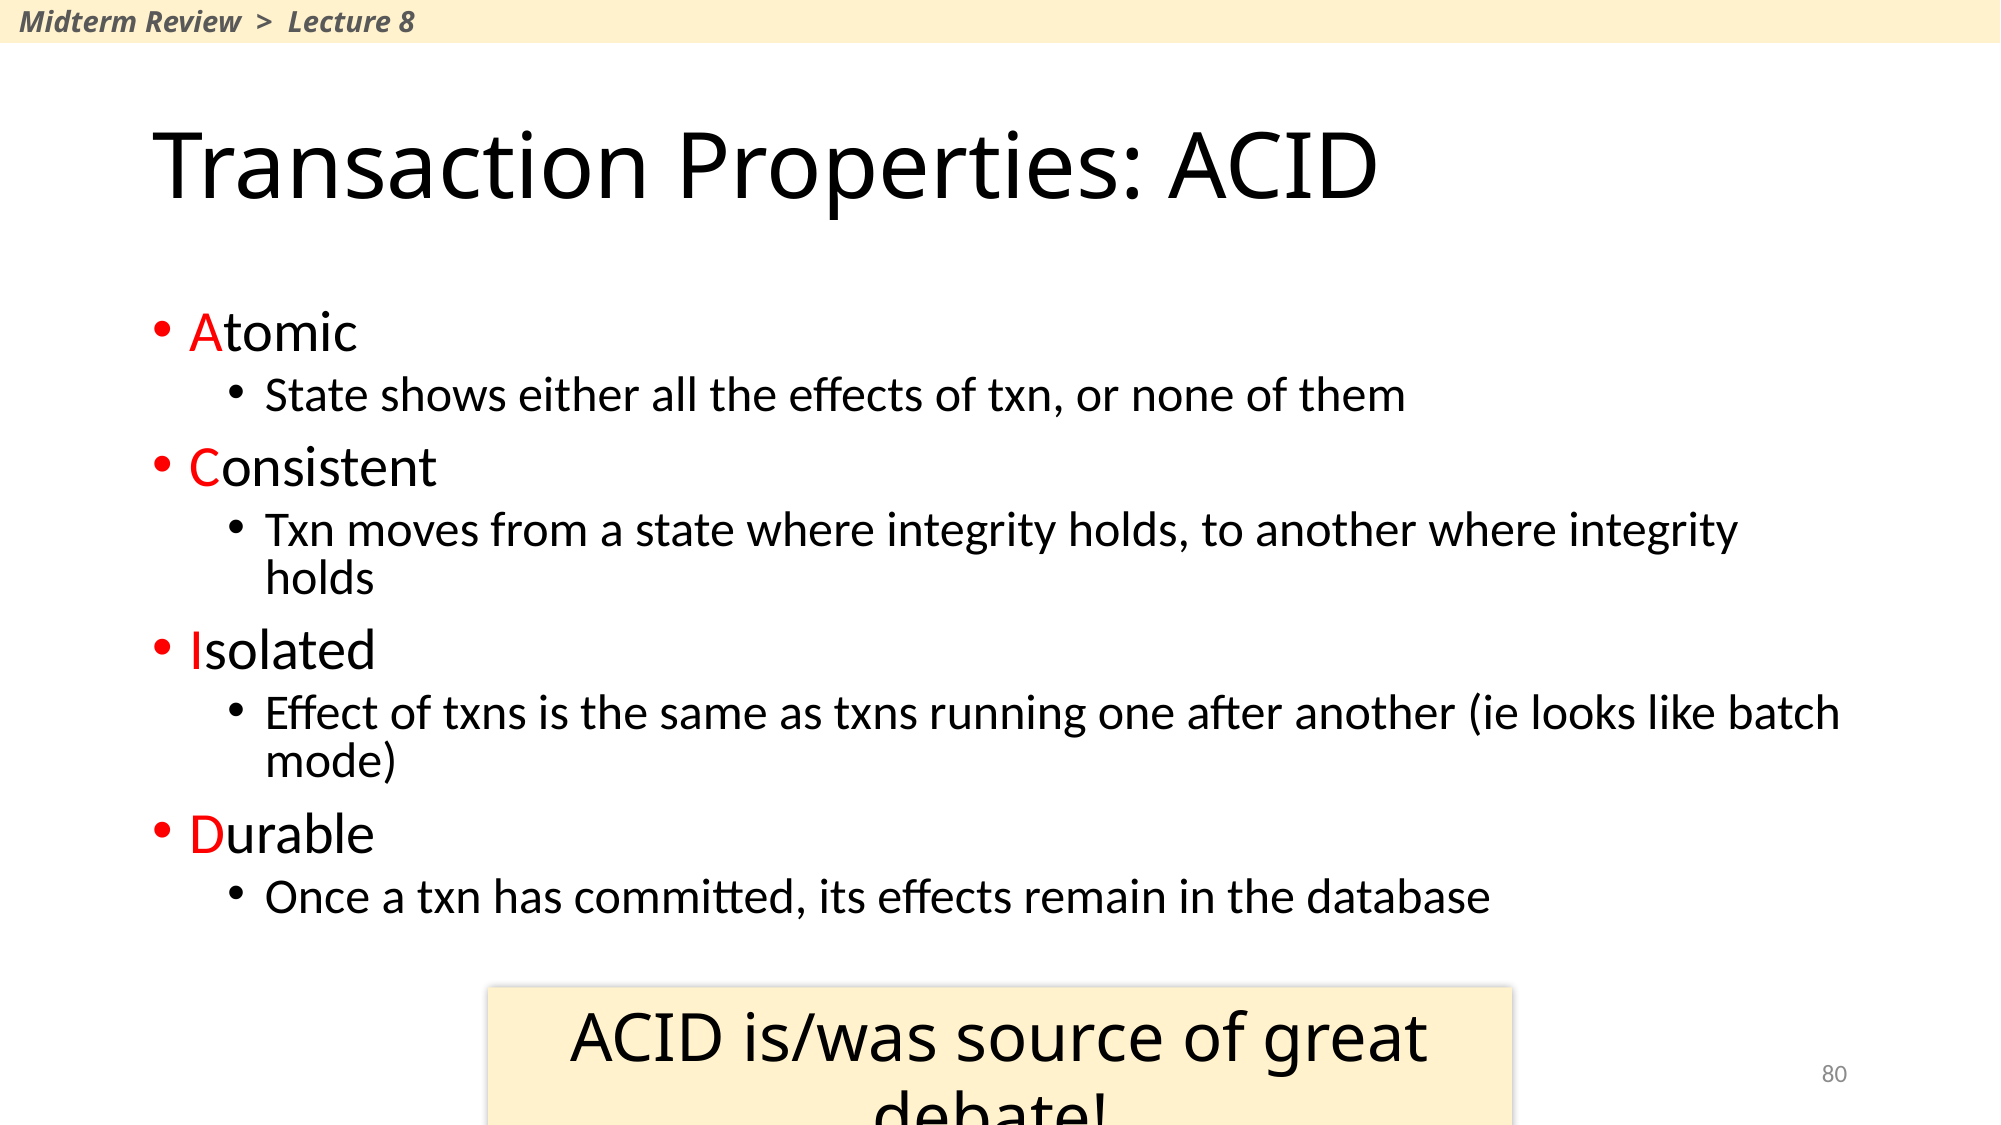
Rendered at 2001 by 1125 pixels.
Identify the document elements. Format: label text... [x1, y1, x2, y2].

slide_number 80 [1519, 1042, 1863, 1103]
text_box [0, 0, 2000, 47]
list Atomic State shows either all the effects of txn, or none of them Consistent Txn moves from a state where integrity holds, to another where integrity holds Isolated Effect of txns is the same as txns running one after another (ie looks like batch mode) Durable Once a txn has committed, its effects remain in the database [137, 299, 1863, 1014]
text_box ACID is/was source of great debate! [488, 987, 1512, 1125]
title Transaction Properties: ACID [137, 59, 1863, 278]
